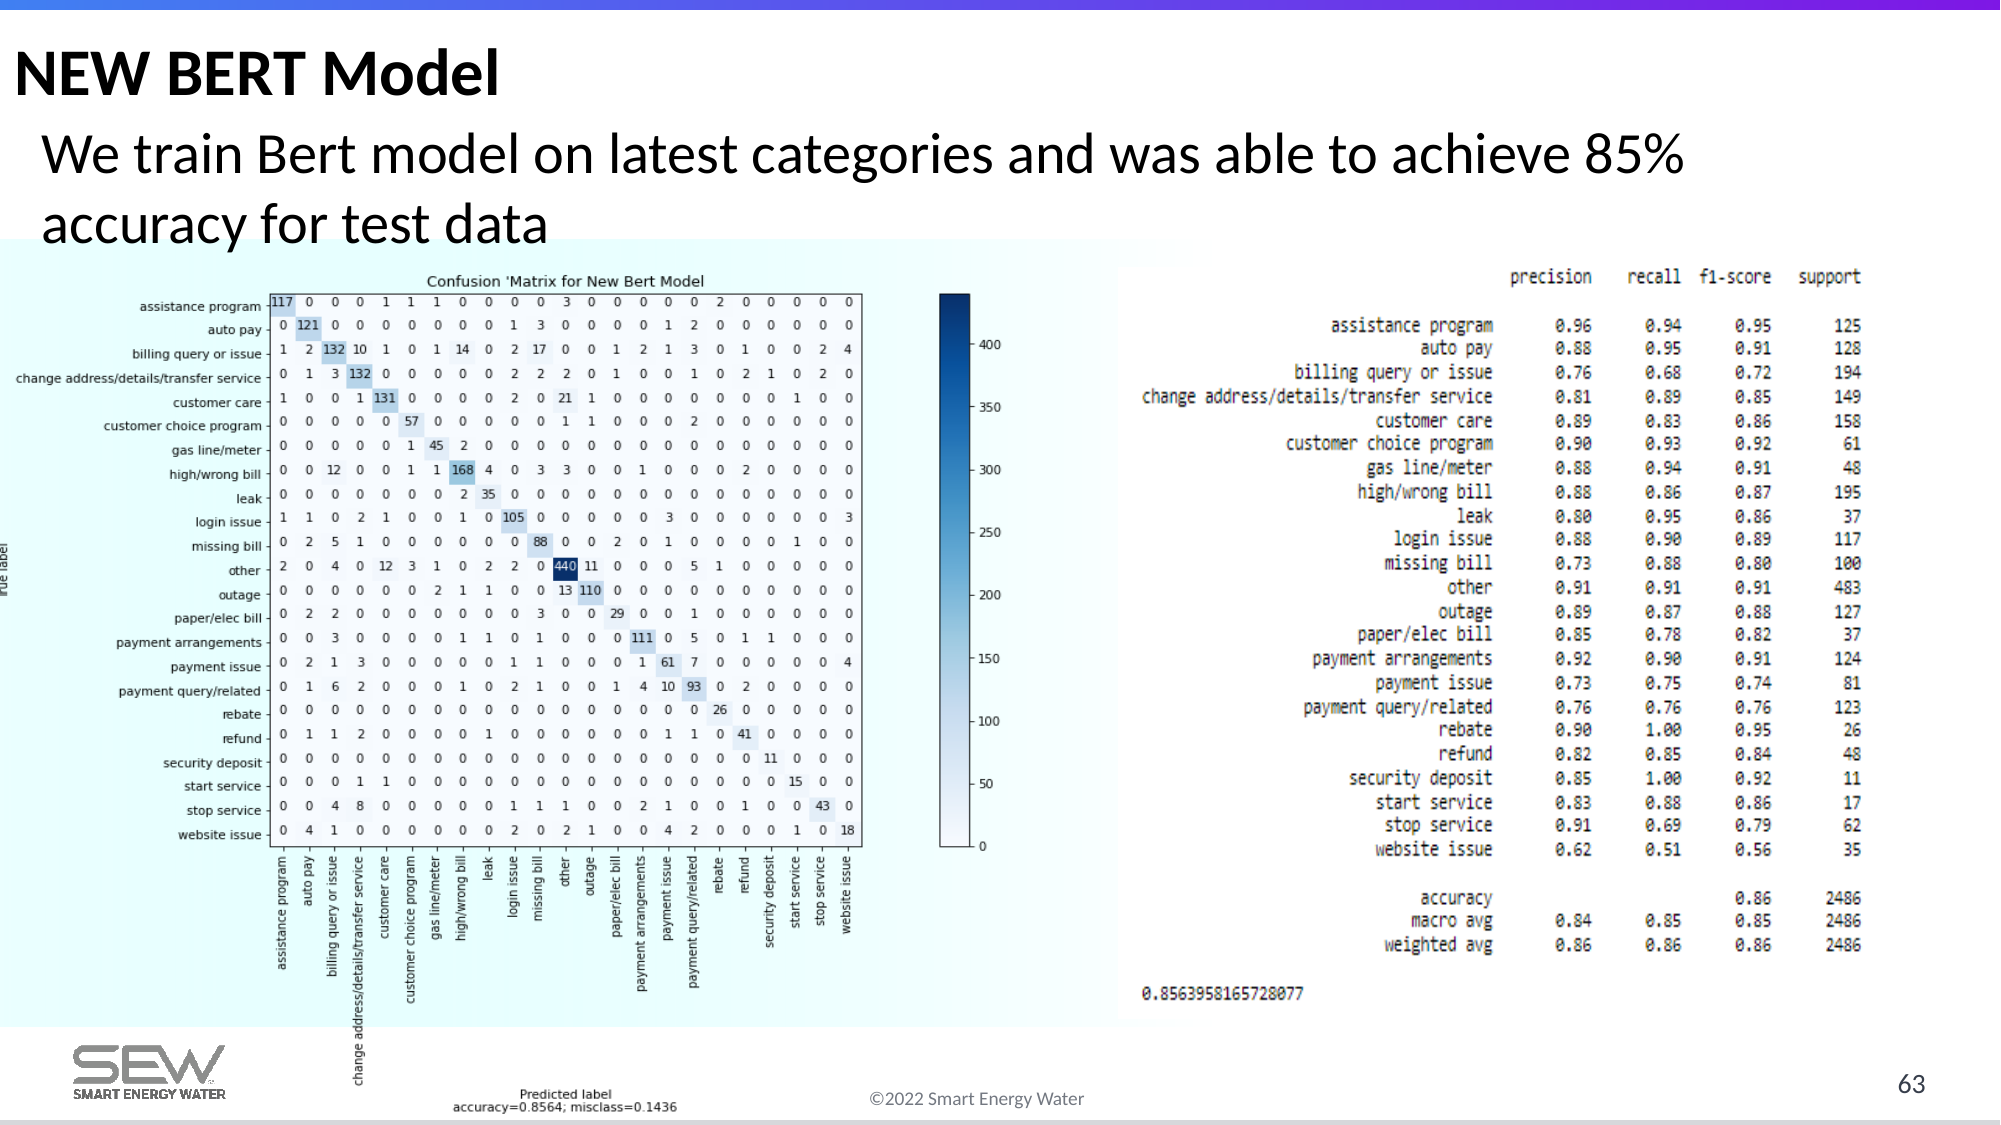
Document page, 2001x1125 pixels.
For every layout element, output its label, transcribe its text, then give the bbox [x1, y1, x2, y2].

text_box We train Bert model on latest categories and was able to achieve 85% accuracy for test data [21, 105, 1893, 265]
text_box NEW BERT Model [0, 19, 1000, 120]
picture [1118, 266, 1906, 1019]
picture [0, 266, 1011, 1122]
